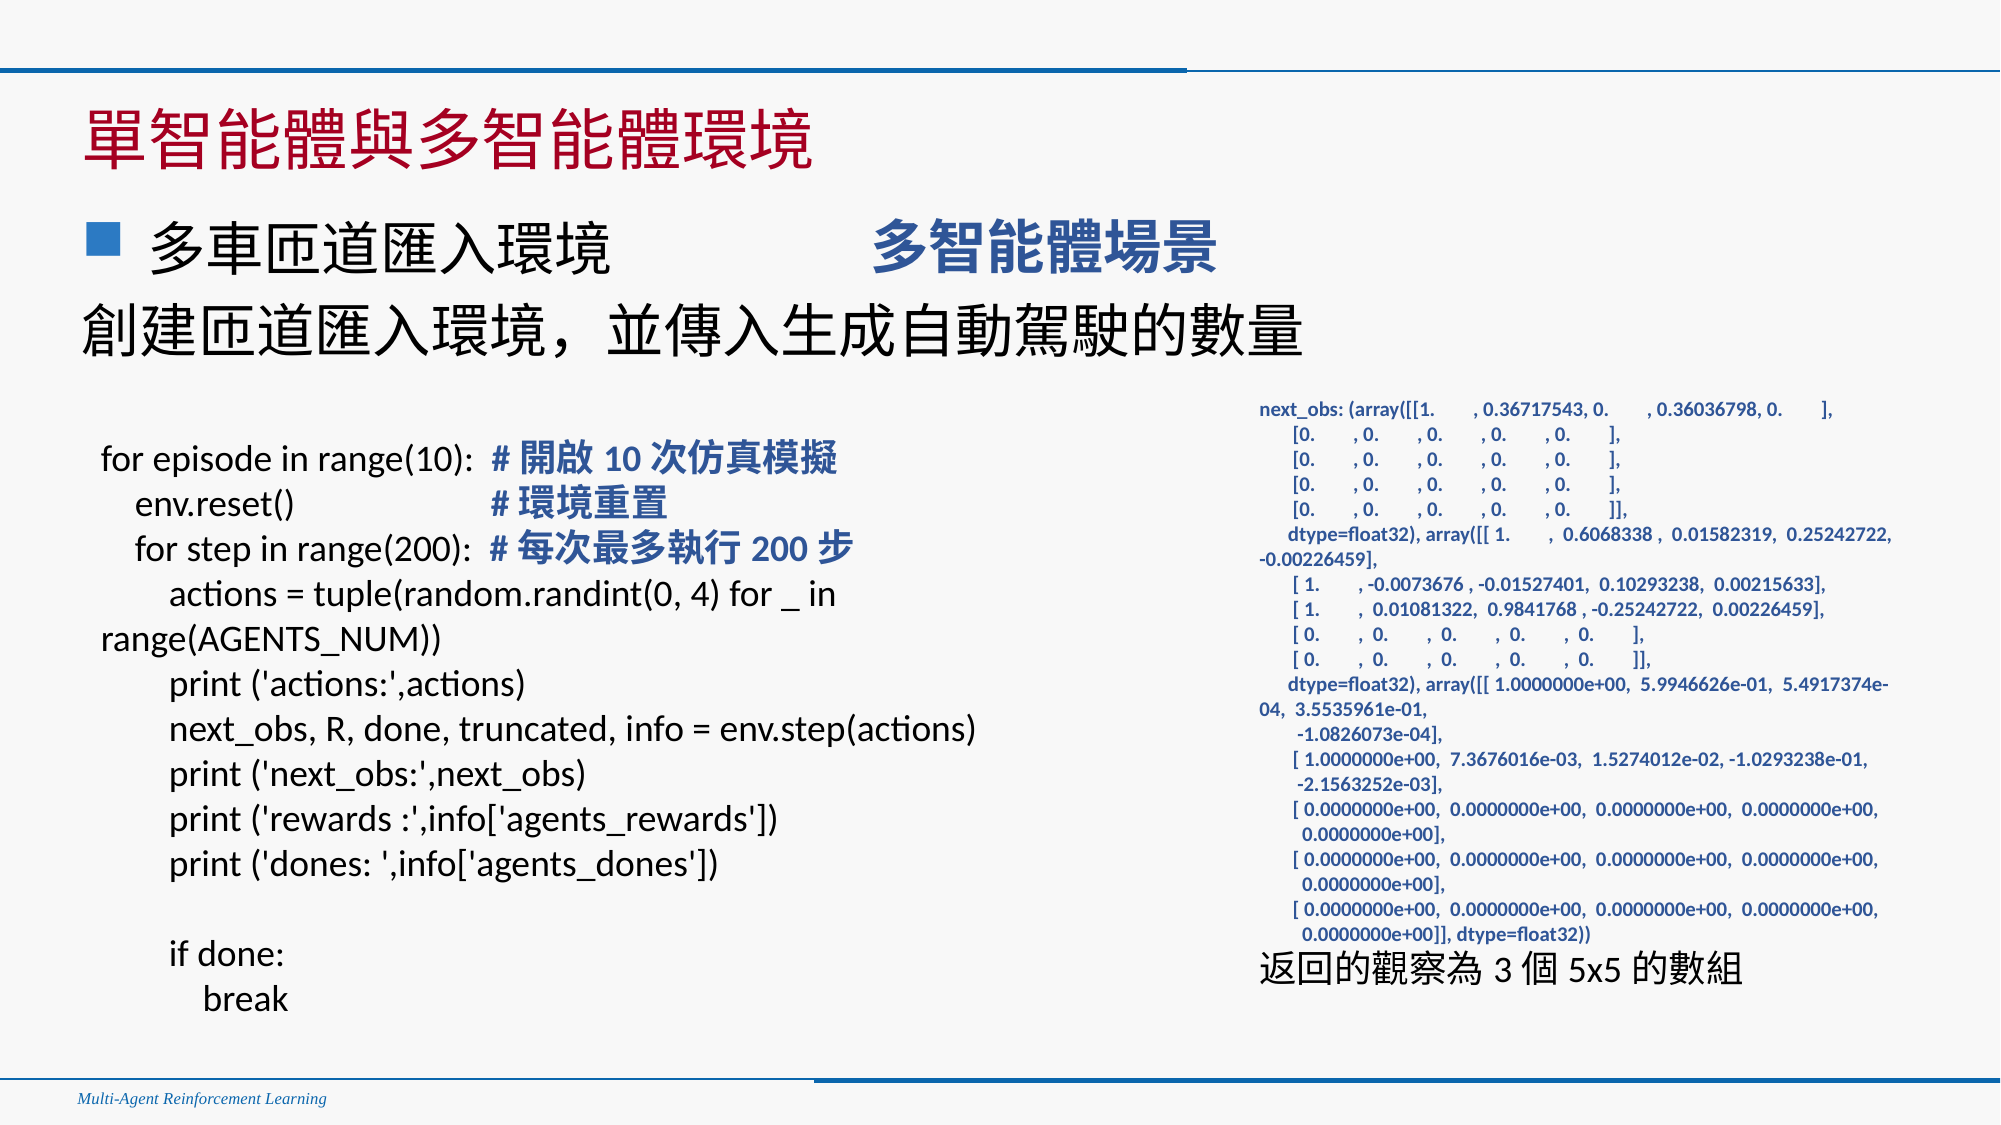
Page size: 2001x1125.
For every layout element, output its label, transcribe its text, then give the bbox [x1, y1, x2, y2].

text_box next_obs: (array([[1. , 0.36717543, 0. , 0.36036798, 0. ], [0. , 0. , 0. , 0. , 0. ], [0. , 0. , 0. , 0. , 0. ], [0. , 0. , 0. , 0. , 0. ], [0. , 0. , 0. , 0. , 0. ]], dtype=float32), array([[ 1. , 0.6068338 , 0.01582319, 0.25242722, -0.00226459], [ 1. , -0.0073676 , -0.01527401, 0.10293238, 0.00215633], [ 1. , 0.01081322, 0.9841768 , -0.25242722, 0.00226459], [ 0. , 0. , 0. , 0. , 0. ], [ 0. , 0. , 0. , 0. , 0. ]], dtype=float32), array([[ 1.0000000e+00, 5.9946626e-01, 5.4917374e-04, 3.5535961e-01, -1.0826073e-04], [ 1.0000000e+00, 7.3676016e-03, 1.5274012e-02, -1.0293238e-01, -2.1563252e-03], [ 0.0000000e+00, 0.0000000e+00, 0.0000000e+00, 0.0000000e+00, 0.0000000e+00], [ 0.0000000e+00, 0.0000000e+00, 0.0000000e+00, 0.0000000e+00, 0.0000000e+00], [ 0.0000000e+00, 0.0000000e+00, 0.0000000e+00, 0.0000000e+00, 0.0000000e+00]], dtype=float32)) 返回的觀察為3個5x5的數組 [1244, 388, 1913, 998]
slide_number [1890, 1078, 1974, 1111]
text_box 多智能體場景 [855, 203, 1273, 288]
text_box for episode in range(10): #開啟10次仿真模擬 env.reset() #環境重置 for step in range(200): #每次最多執行200步 actions = tuple(random.randint(0, 4) for _ in range(AGENTS_NUM)) print ('actions:',actions) next_obs, R, done, truncated, info = env.step(actions) print ('next_obs:',next_obs) print ('rewards :',info['agents_rewards']) print ('dones: ',info['agents_dones']) if done: break [86, 427, 1199, 1027]
list 多車匝道匯入環境 創建匝道匯入環境，並傳入生成自動駕駛的數量 [66, 204, 1931, 1051]
list 單智能體與多智能體環境 [66, 97, 1931, 178]
